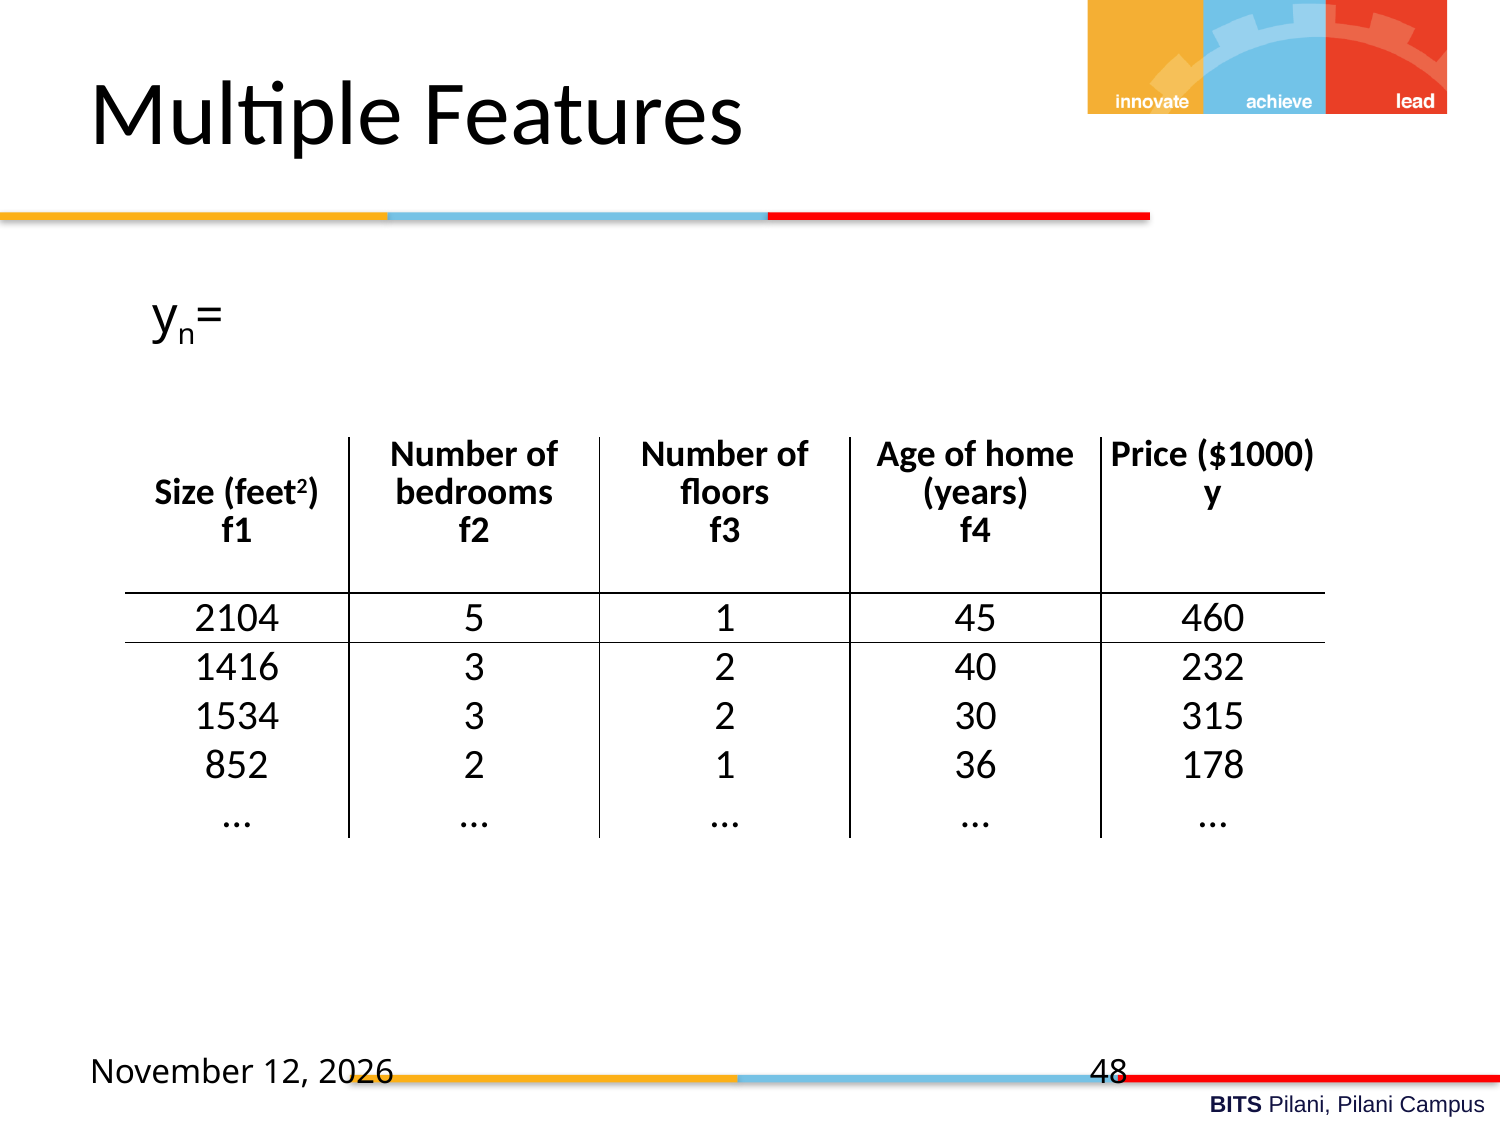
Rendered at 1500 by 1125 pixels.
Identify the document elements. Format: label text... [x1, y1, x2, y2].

table_cell 36 [851, 740, 1100, 789]
table_cell 30 [851, 691, 1100, 740]
table_cell 1534 [125, 691, 348, 740]
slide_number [75, 1042, 425, 1103]
table_cell 2 [600, 691, 849, 740]
table_cell 3 [350, 643, 599, 691]
table_cell … [1102, 789, 1325, 838]
table_cell 852 [125, 740, 348, 789]
table_cell … [851, 789, 1100, 838]
table_cell … [600, 789, 849, 838]
table_cell 45 [851, 594, 1100, 642]
table_header Age of home (years) f4 [851, 437, 1100, 592]
table_cell … [350, 789, 599, 838]
table_cell 3 [350, 691, 599, 740]
table_cell 2 [600, 643, 849, 691]
table_cell 1 [600, 740, 849, 789]
table_cell 40 [851, 643, 1100, 691]
table_cell … [125, 789, 348, 838]
table_header Price ($1000) y [1102, 437, 1325, 592]
title Multiple Features [75, 45, 1425, 233]
table_cell 315 [1102, 691, 1325, 740]
table_cell 1 [600, 594, 849, 642]
table_cell 2104 [125, 594, 348, 642]
table_cell 2 [350, 740, 599, 789]
table_cell 460 [1102, 594, 1325, 642]
slide_number 48 [1074, 1042, 1425, 1103]
table_cell 5 [350, 594, 599, 642]
table_header Size (feet2) f1 [125, 437, 348, 592]
table_header Number of bedrooms f2 [350, 437, 599, 592]
table_cell 232 [1102, 643, 1325, 691]
table_header Number of floors f3 [600, 437, 849, 592]
table_cell 178 [1102, 740, 1325, 789]
picture [1087, 0, 1448, 114]
table_cell 1416 [125, 643, 348, 691]
